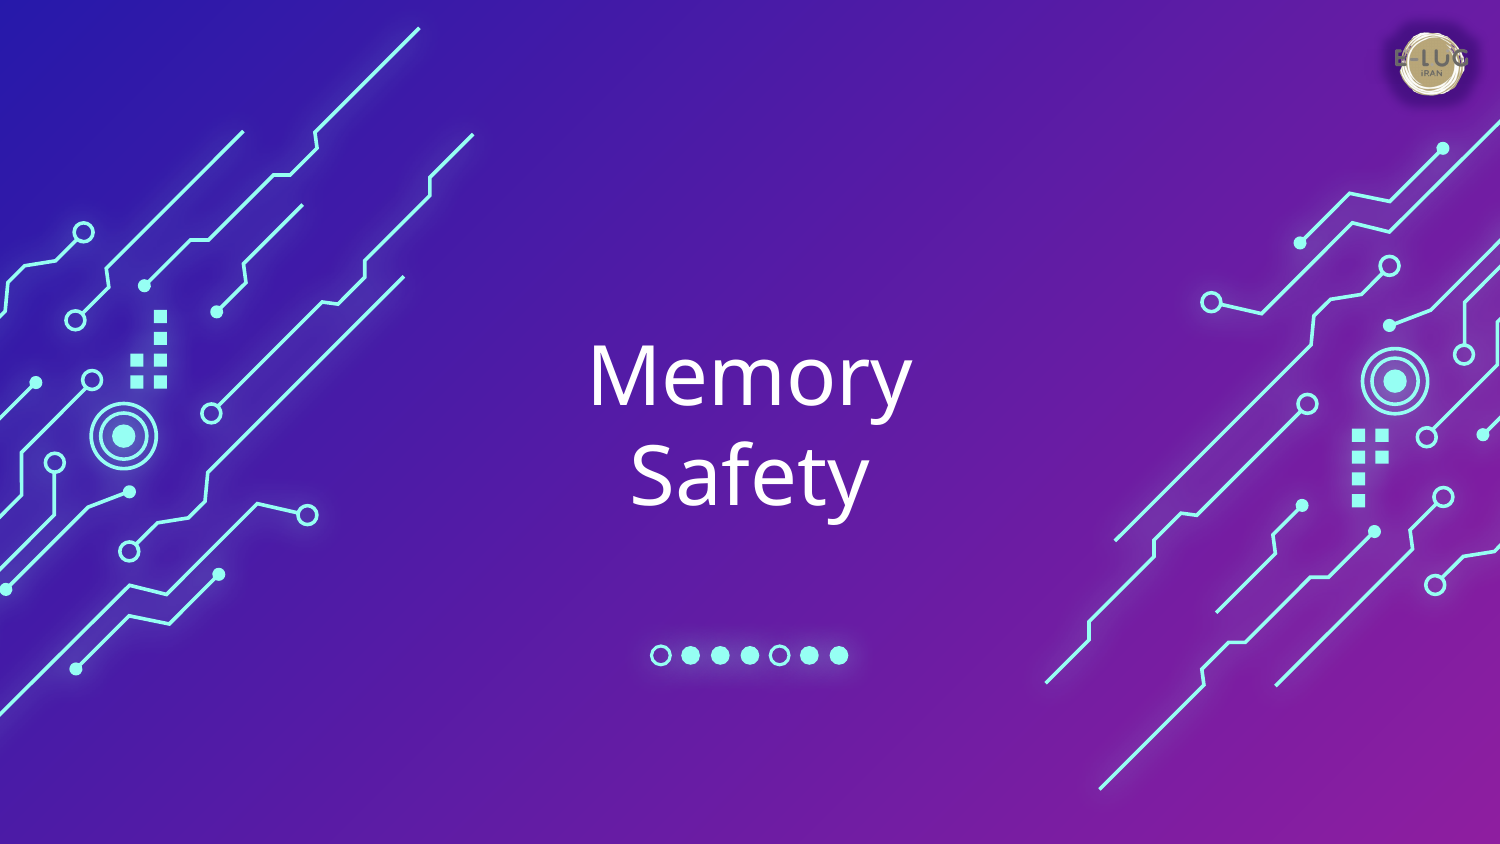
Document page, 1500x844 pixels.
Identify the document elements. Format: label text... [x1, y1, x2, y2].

text_box [1044, 605, 1109, 685]
text_box [1219, 119, 1500, 316]
text_box [1375, 450, 1389, 464]
text_box [153, 331, 167, 345]
text_box [210, 203, 305, 319]
text_box [200, 340, 281, 425]
text_box [0, 368, 104, 520]
picture [1385, 22, 1479, 107]
text_box [1423, 543, 1500, 597]
text_box [0, 501, 281, 717]
text_box [130, 353, 144, 367]
text_box [1351, 428, 1366, 442]
text_box [153, 375, 167, 389]
text_box [1274, 485, 1455, 688]
text_box [137, 26, 421, 293]
text_box [1415, 316, 1500, 449]
text_box [0, 485, 136, 596]
text_box [130, 375, 144, 389]
text_box [1098, 525, 1381, 791]
text_box [1351, 472, 1366, 486]
text_box [1351, 450, 1366, 464]
text_box [64, 129, 245, 332]
text_box [1382, 238, 1500, 333]
text_box [1360, 346, 1430, 416]
text_box [117, 396, 281, 563]
text_box [1375, 428, 1389, 442]
text_box [0, 451, 67, 572]
text_box [383, 132, 475, 239]
text_box [1219, 392, 1319, 496]
text_box [153, 353, 167, 367]
text_box [0, 221, 95, 319]
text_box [651, 645, 849, 665]
text_box [1219, 254, 1401, 440]
title Memory Safety [281, 239, 1219, 605]
text_box [1452, 264, 1500, 366]
text_box [1214, 498, 1309, 615]
text_box [89, 401, 159, 471]
